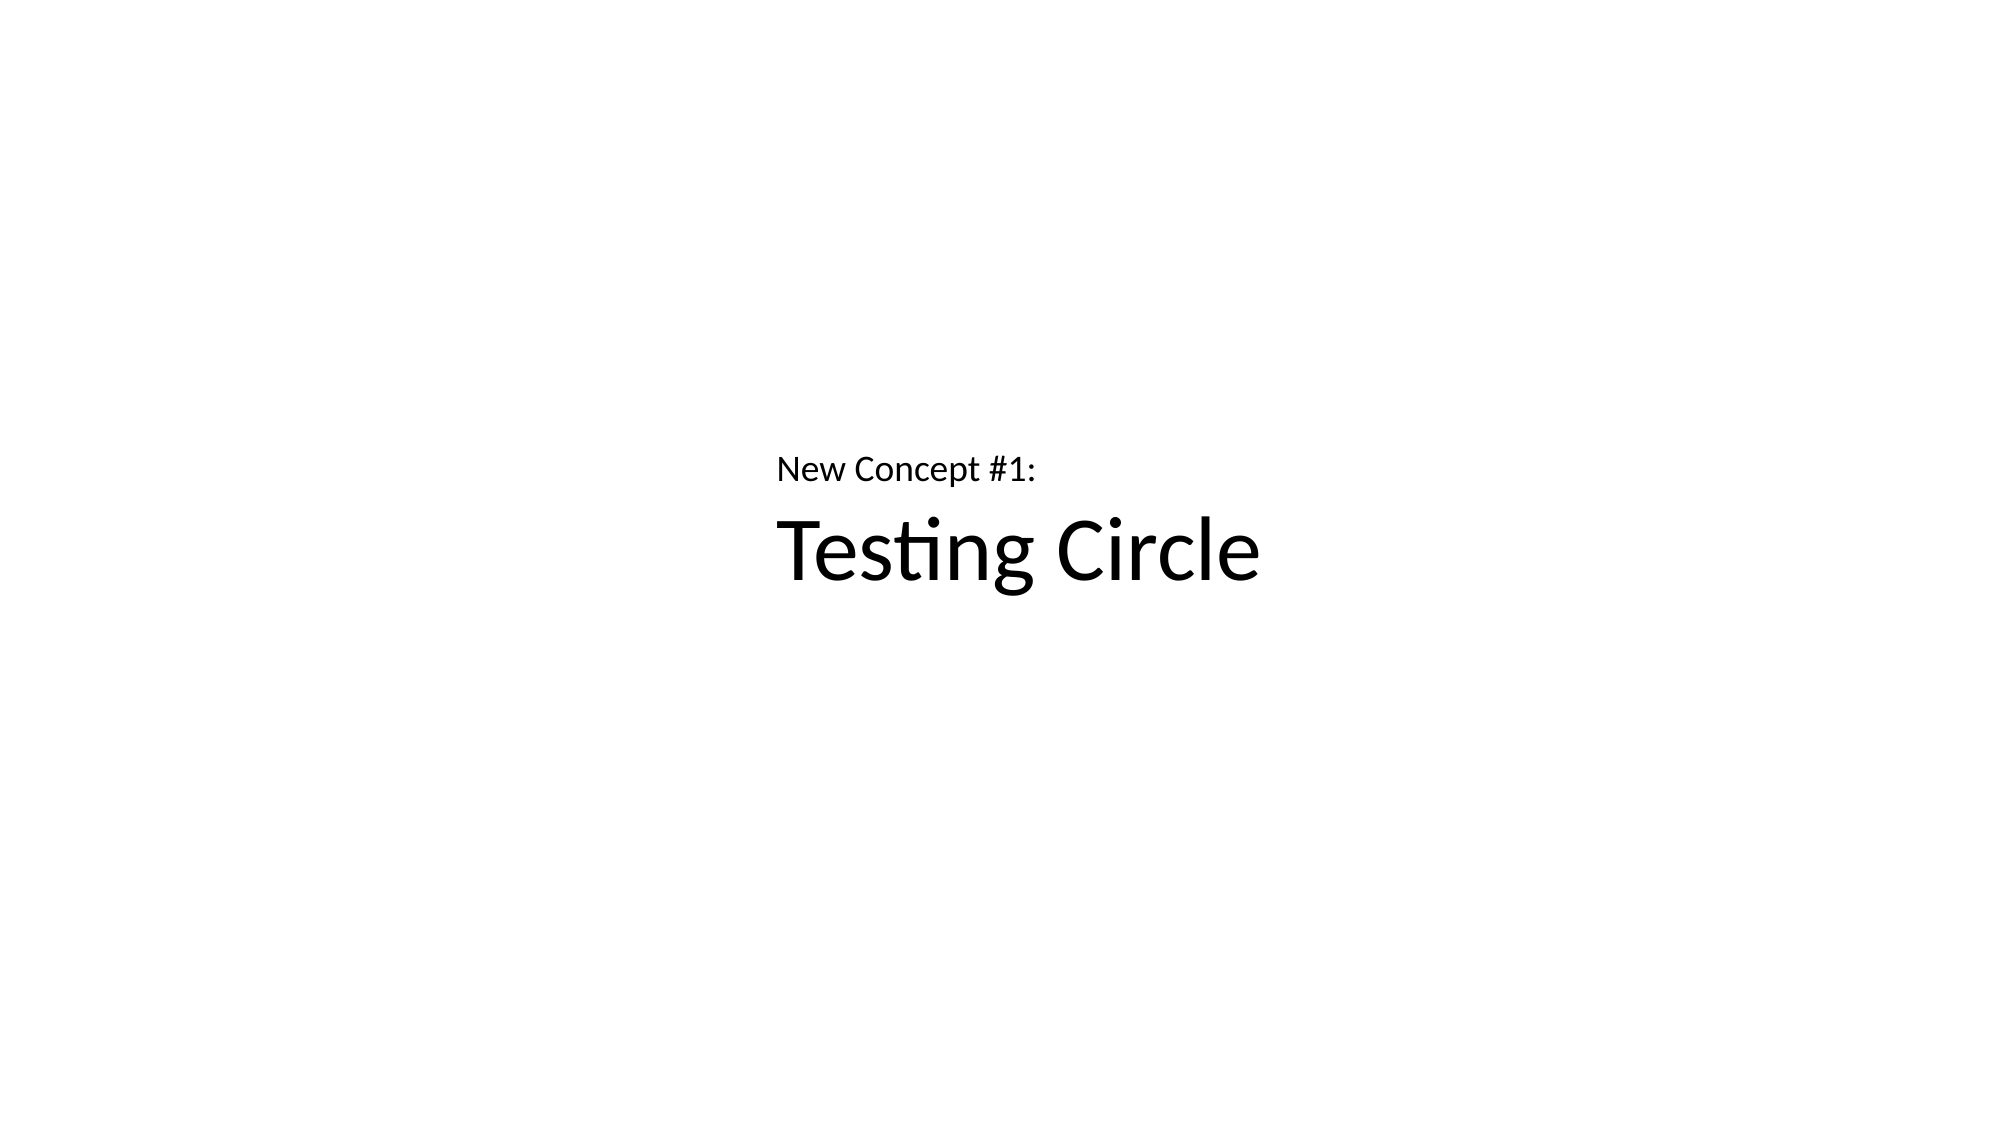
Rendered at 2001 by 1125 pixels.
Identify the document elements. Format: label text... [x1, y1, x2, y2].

text_box New Concept #1: Testing Circle [761, 436, 1286, 607]
